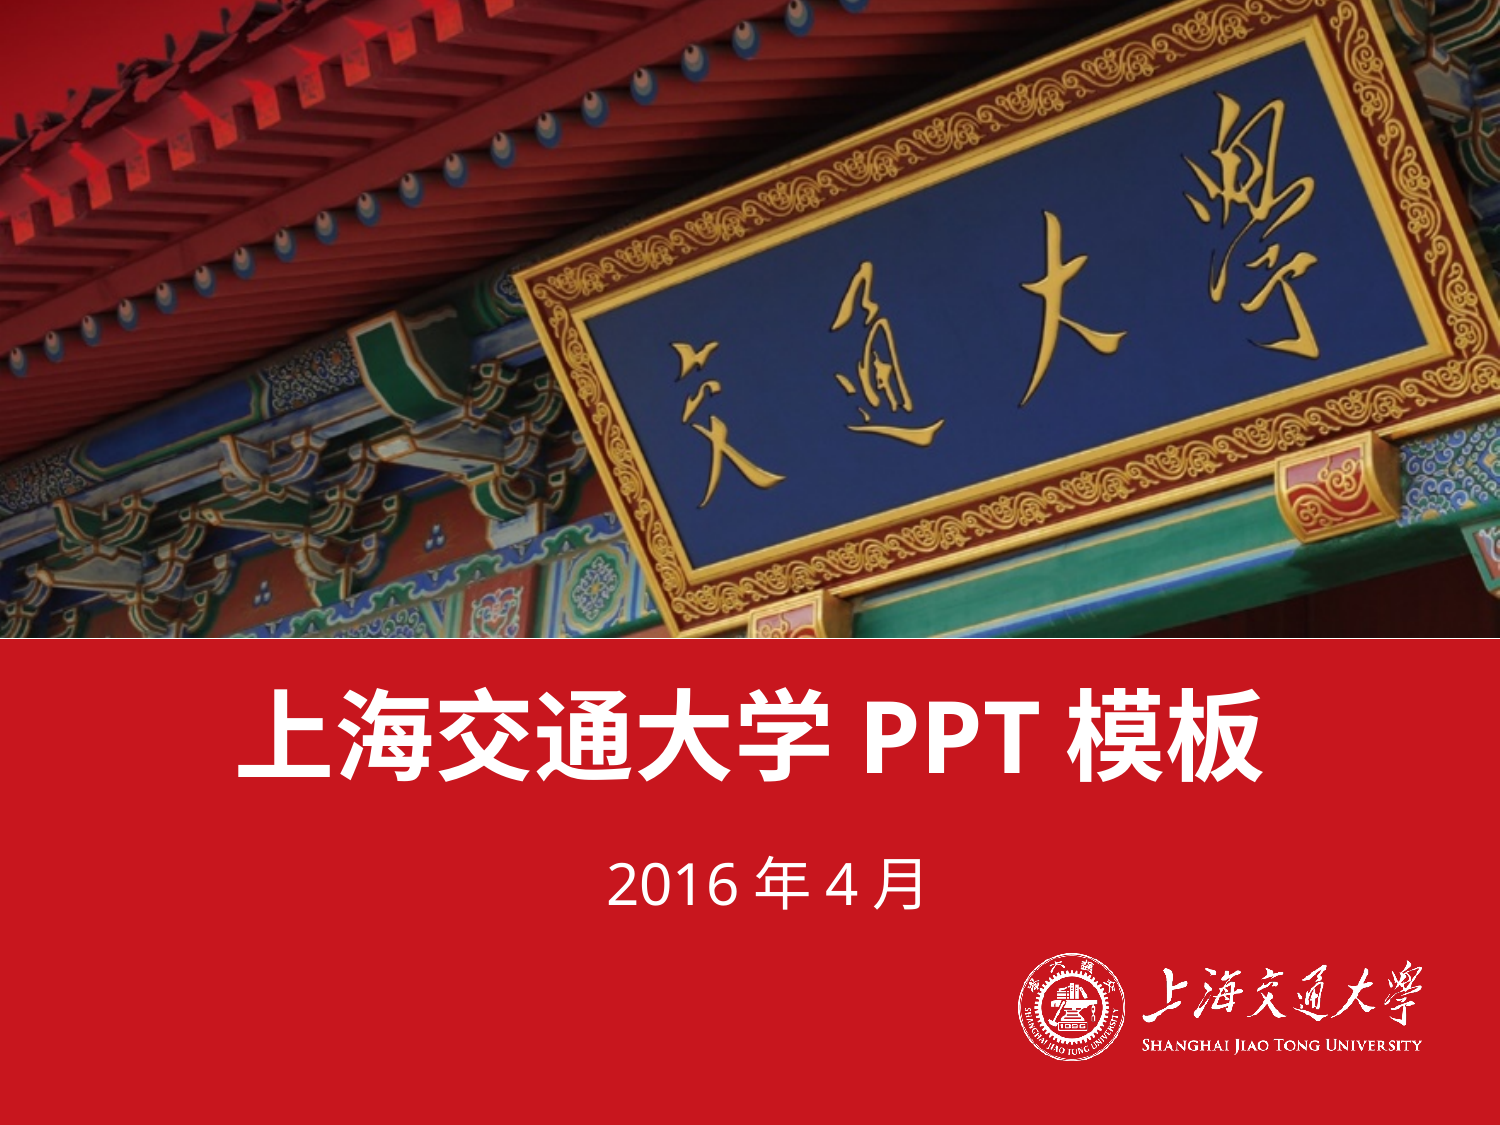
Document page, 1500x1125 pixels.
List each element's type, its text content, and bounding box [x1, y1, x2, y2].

subtitle 2016年4月 [103, 825, 1397, 925]
picture [1018, 953, 1422, 1061]
picture [0, 0, 1500, 638]
title 上海交通大学PPT模板 [103, 667, 1397, 816]
